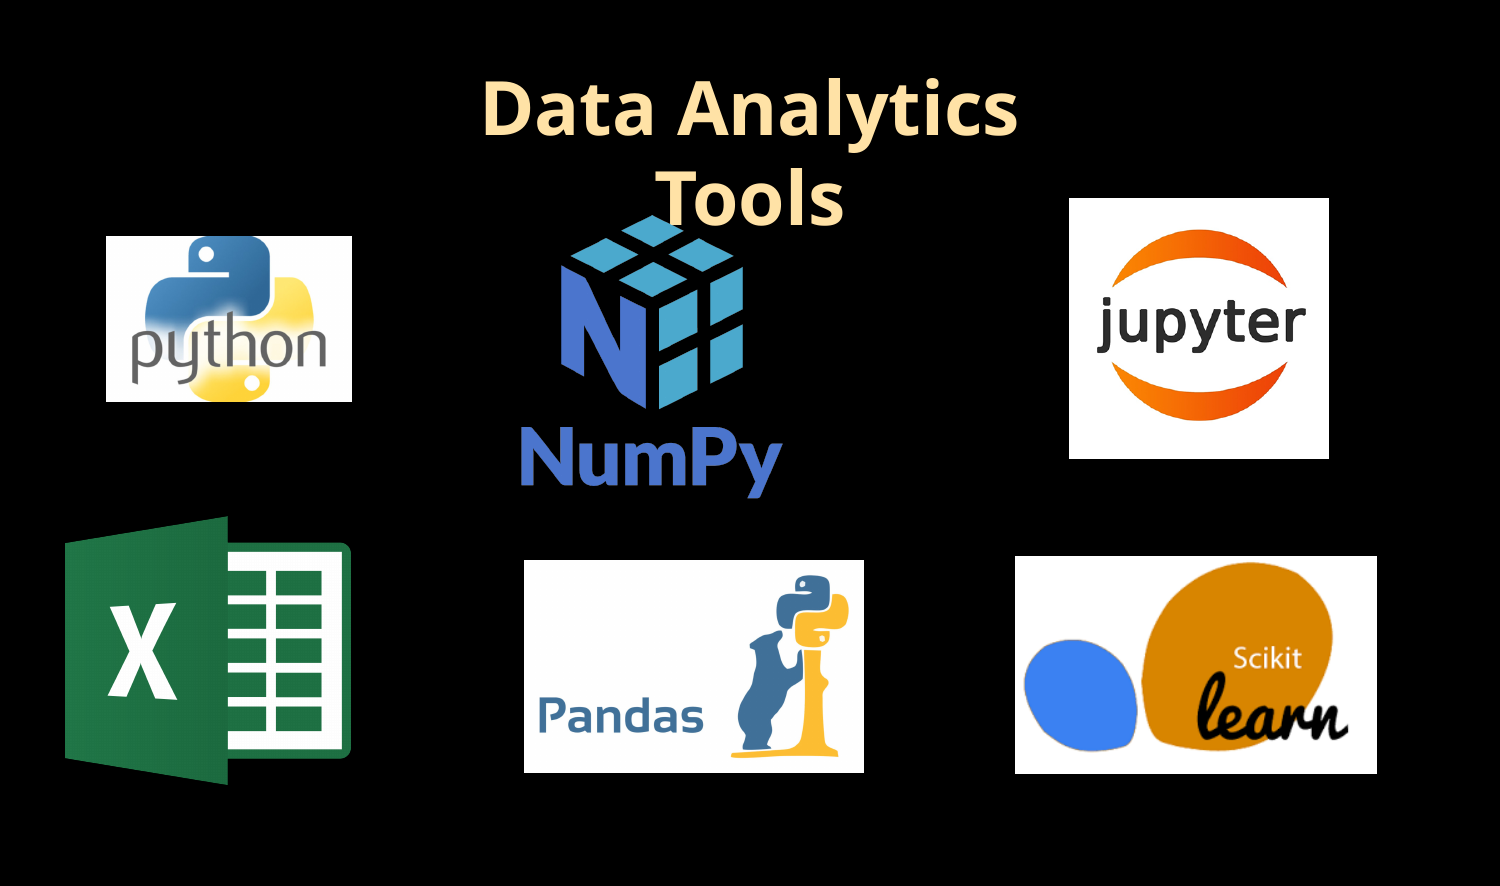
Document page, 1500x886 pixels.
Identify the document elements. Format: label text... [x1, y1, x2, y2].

picture [1015, 555, 1378, 774]
picture [65, 515, 351, 785]
picture [524, 560, 865, 773]
picture [1068, 198, 1329, 460]
text_box Data Analytics Tools [363, 53, 1136, 160]
picture [483, 189, 821, 528]
picture [106, 236, 352, 402]
